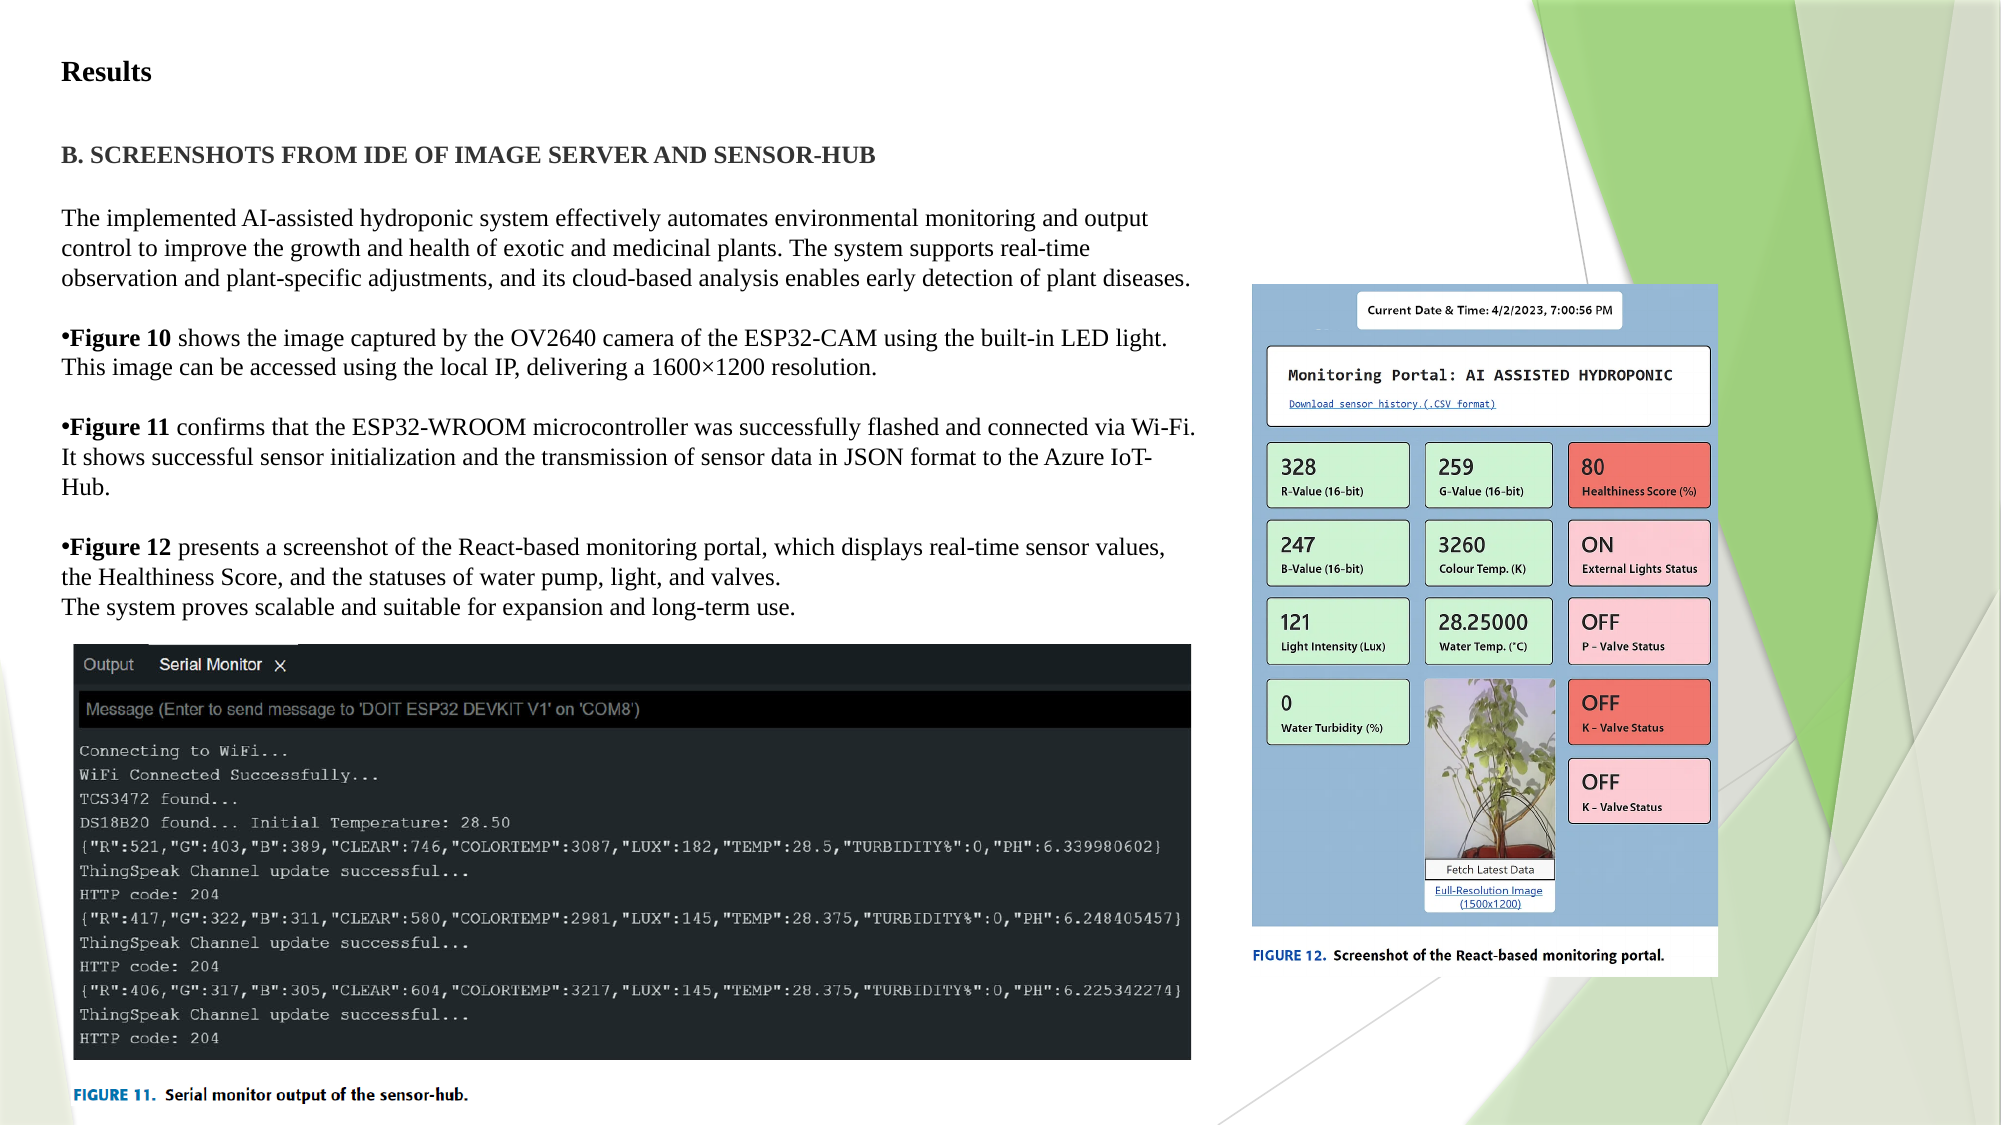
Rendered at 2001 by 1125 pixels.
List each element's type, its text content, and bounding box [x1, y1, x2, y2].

text_box Results [46, 45, 1047, 130]
text_box B. SCREENSHOTS FROM IDE OF IMAGE SERVER AND SENSOR-HUB [46, 131, 1250, 176]
text_box The implemented AI-assisted hydroponic system effectively automates environmental monitoring and output control to improve the growth and health of exotic and medicinal plants. The system supports real-time observation and plant-specific adjustments, and its cloud-based analysis enables early detection of plant diseases. Figure 10 shows the image captured by the OV2640 camera of the ESP32-CAM using the built-in LED light. This image can be accessed using the local IP, delivering a 1600×1200 resolution. Figure 11 confirms that the ESP32-WROOM microcontroller was successfully flashed and connected via Wi-Fi. It shows successful sensor initialization and the transmission of sensor data in JSON format to the Azure IoT-Hub. Figure 12 presents a screenshot of the React-based monitoring portal, which displays real-time sensor values, the Healthiness Score, and the statuses of water pump, light, and valves. The system proves scalable and suitable for expansion and long-term use. [46, 193, 1216, 628]
picture [1249, 283, 1719, 977]
picture [70, 644, 1192, 1107]
